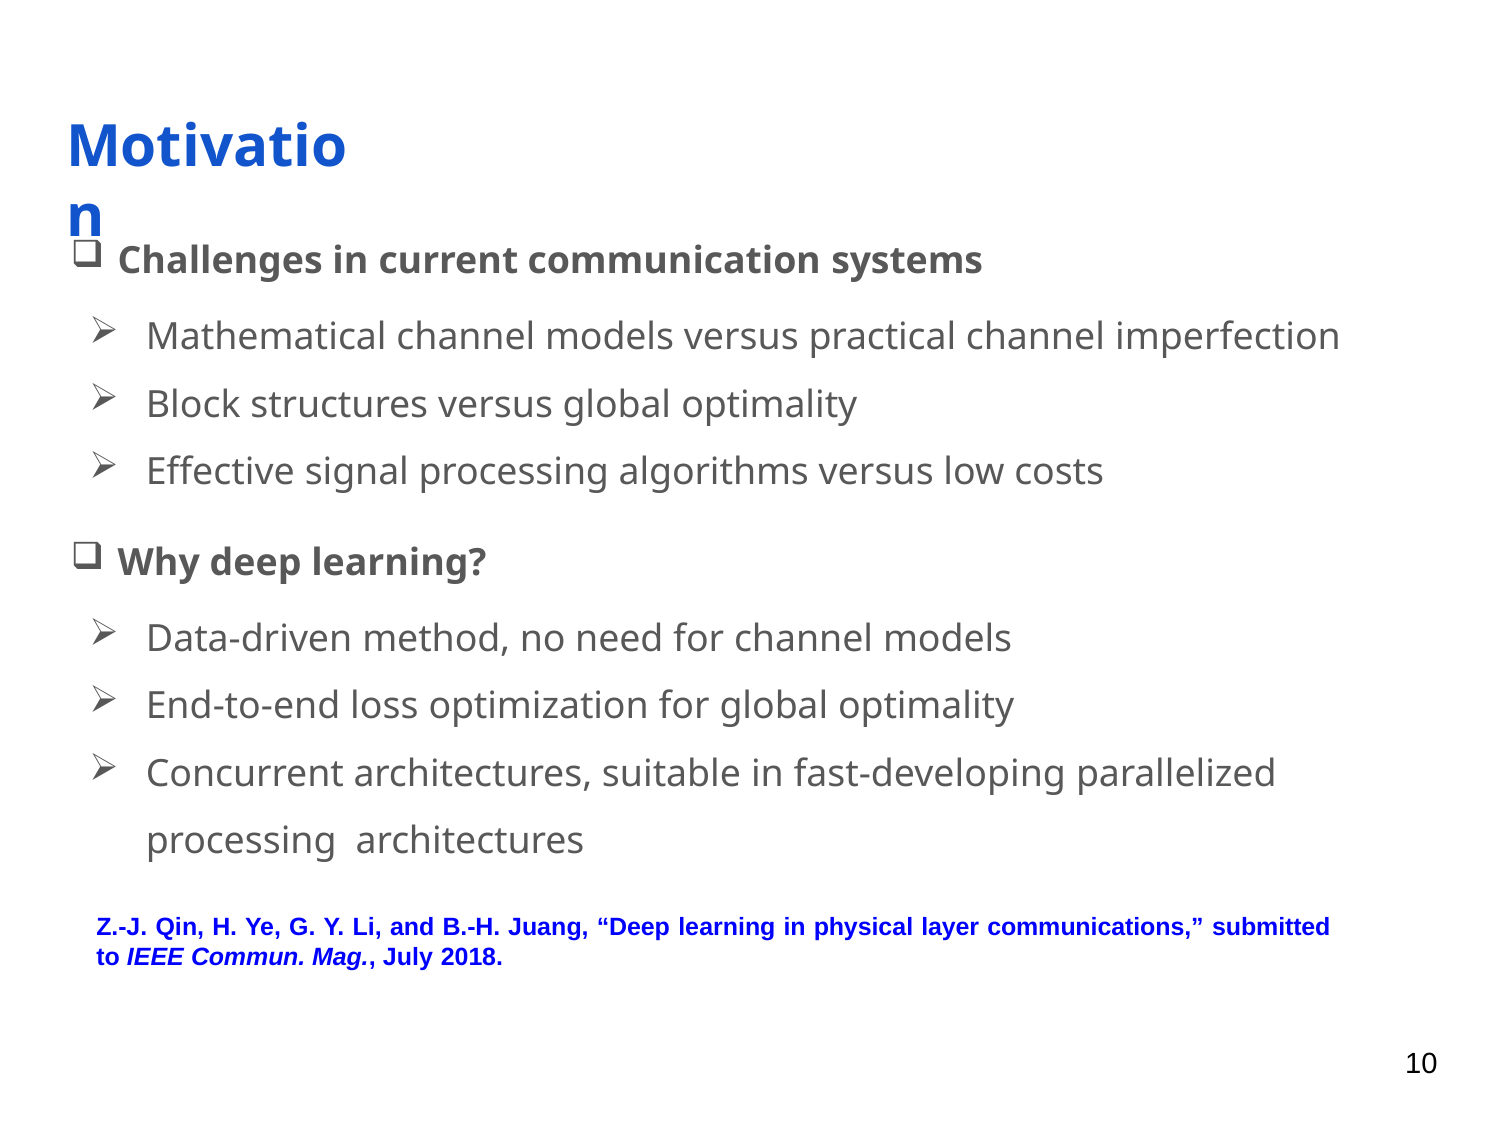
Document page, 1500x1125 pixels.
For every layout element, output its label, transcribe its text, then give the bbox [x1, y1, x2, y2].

slide_number 10 [1400, 1045, 1442, 1125]
text_box Z.-J. Qin, H. Ye, G. Y. Li, and B.-H. Juang, “Deep learning in physical layer communications,” submitted to IEEE Commun. Mag., July 2018. [94, 908, 1338, 971]
title Motivation [64, 106, 367, 297]
text_box Challenges in current communication systems Mathematical channel models versus practical channel imperfection Block structures versus global optimality Effective signal processing algorithms versus low costs Why deep learning? Data-driven method, no need for channel models End-to-end loss optimization for global optimality Concurrent architectures, suitable in fast-developing parallelized processing architectures [68, 233, 1415, 862]
